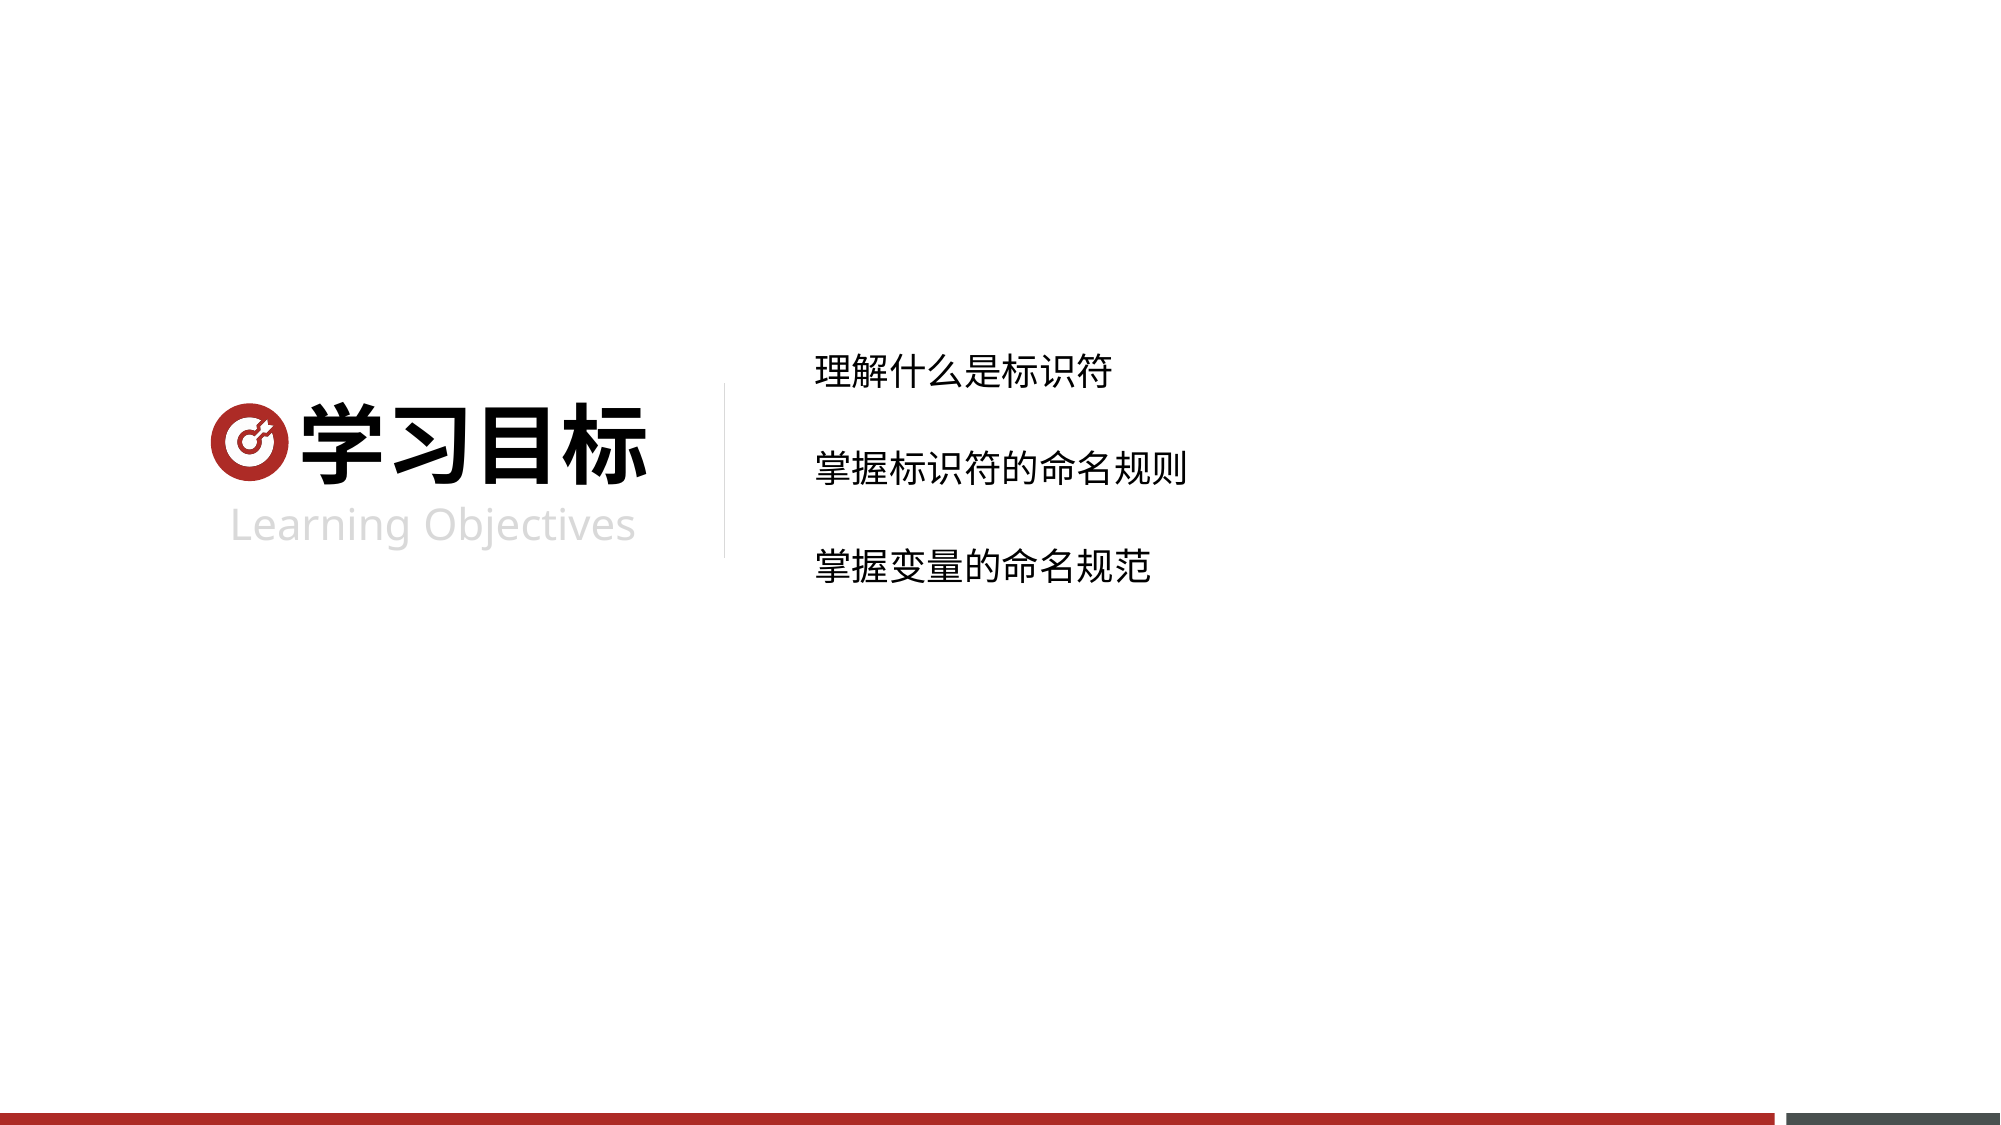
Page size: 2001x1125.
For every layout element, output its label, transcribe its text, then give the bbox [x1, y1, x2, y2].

list 理解什么是标识符 掌握标识符的命名规则 掌握变量的命名规范 [799, 238, 1833, 750]
picture [216, 408, 283, 476]
